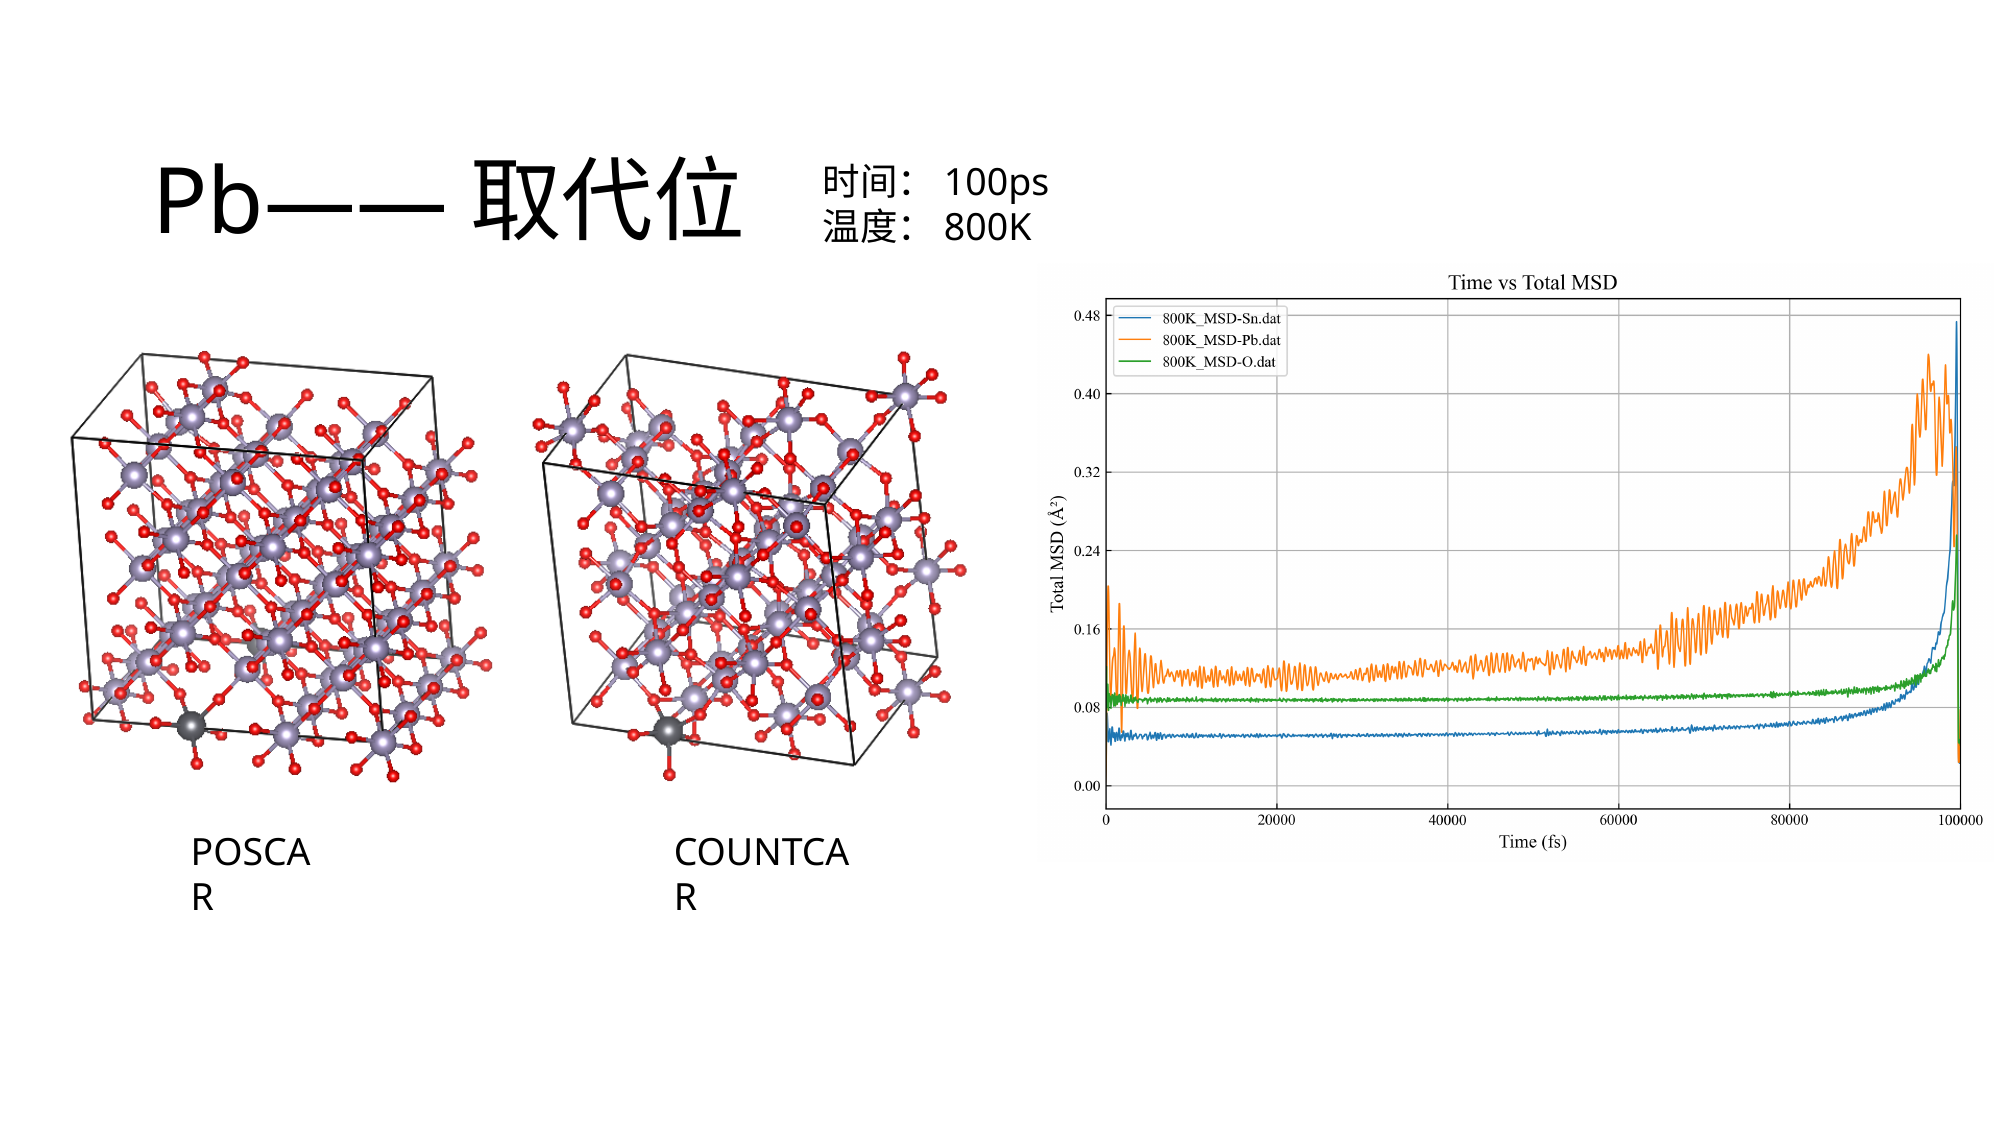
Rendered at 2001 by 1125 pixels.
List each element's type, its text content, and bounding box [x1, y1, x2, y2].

text_box COUNTCAR [658, 820, 884, 925]
title Pb——取代位 [137, 94, 1863, 313]
picture [1037, 263, 1994, 862]
picture [8, 304, 1001, 805]
text_box POSCAR [175, 820, 345, 925]
text_box 时间：100ps 温度：800K [807, 150, 1065, 256]
